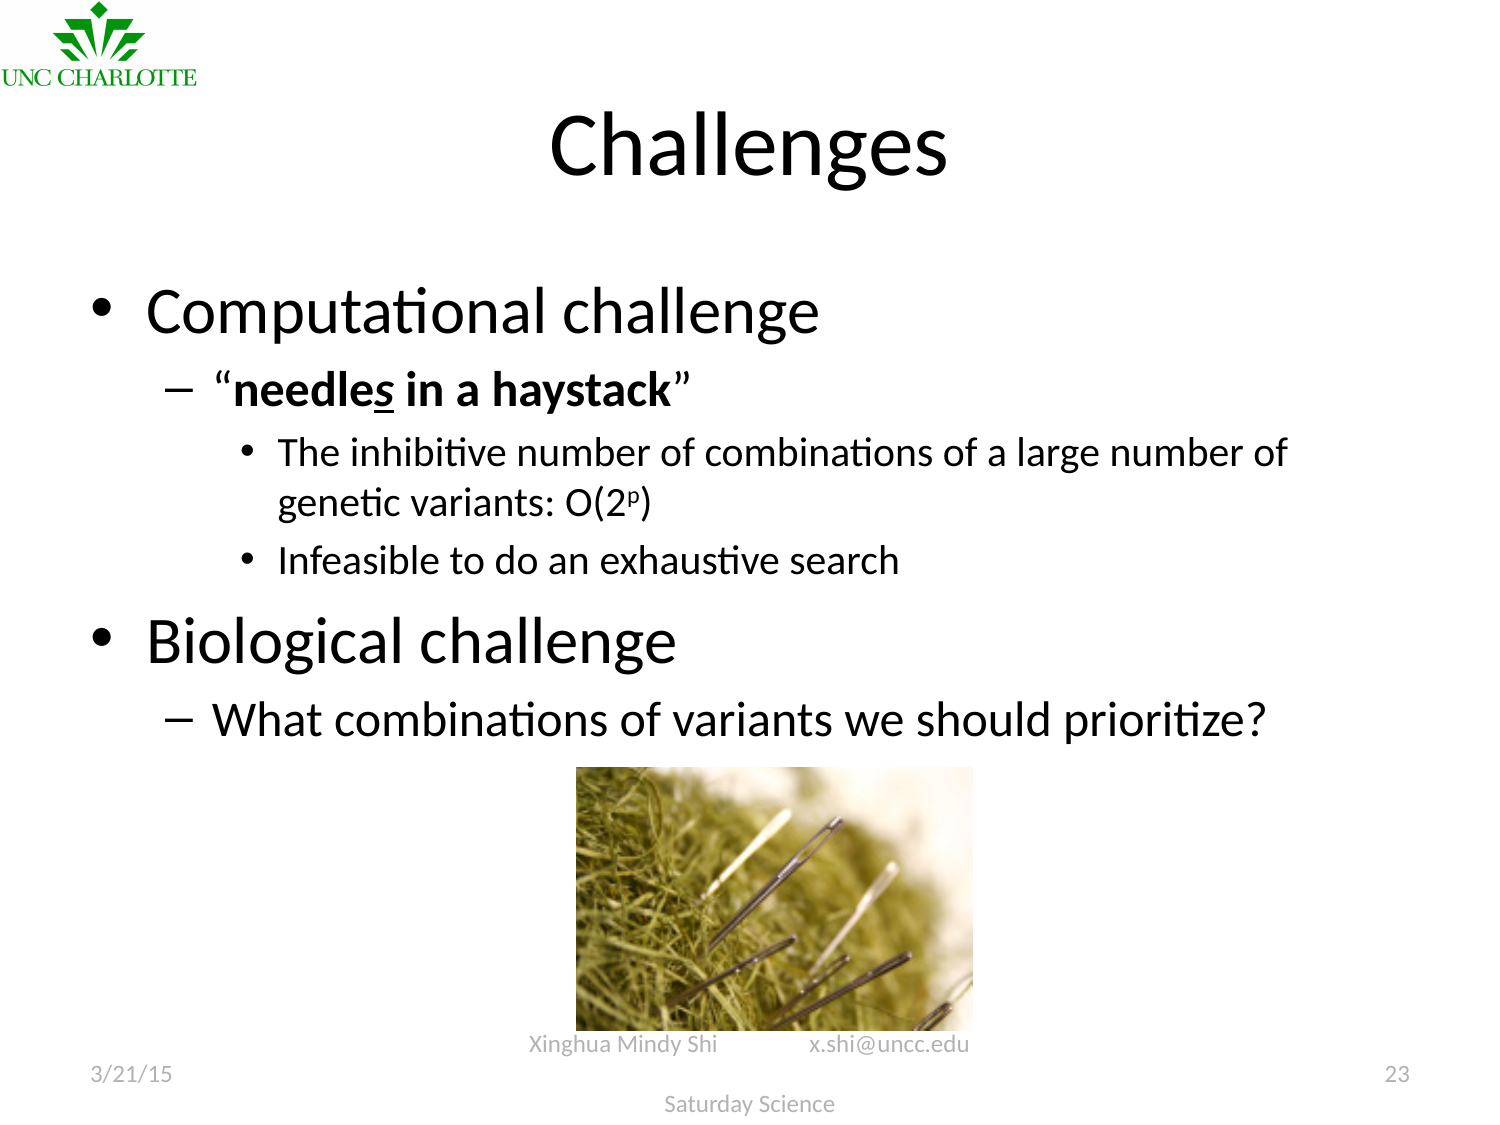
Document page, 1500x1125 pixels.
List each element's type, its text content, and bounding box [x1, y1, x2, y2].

list Computational challenge “needles in a haystack” The inhibitive number of combinations of a large number of genetic variants: O(2p) Infeasible to do an exhaustive search Biological challenge What combinations of variants we should prioritize? [75, 259, 1425, 1002]
picture [0, 0, 201, 90]
footer Xinghua Mindy Shi x.shi@uncc.edu Saturday Science [512, 1042, 988, 1103]
slide_number 23 [1074, 1042, 1425, 1103]
picture [576, 767, 973, 1031]
title Challenges [75, 45, 1425, 233]
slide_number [75, 1042, 425, 1103]
